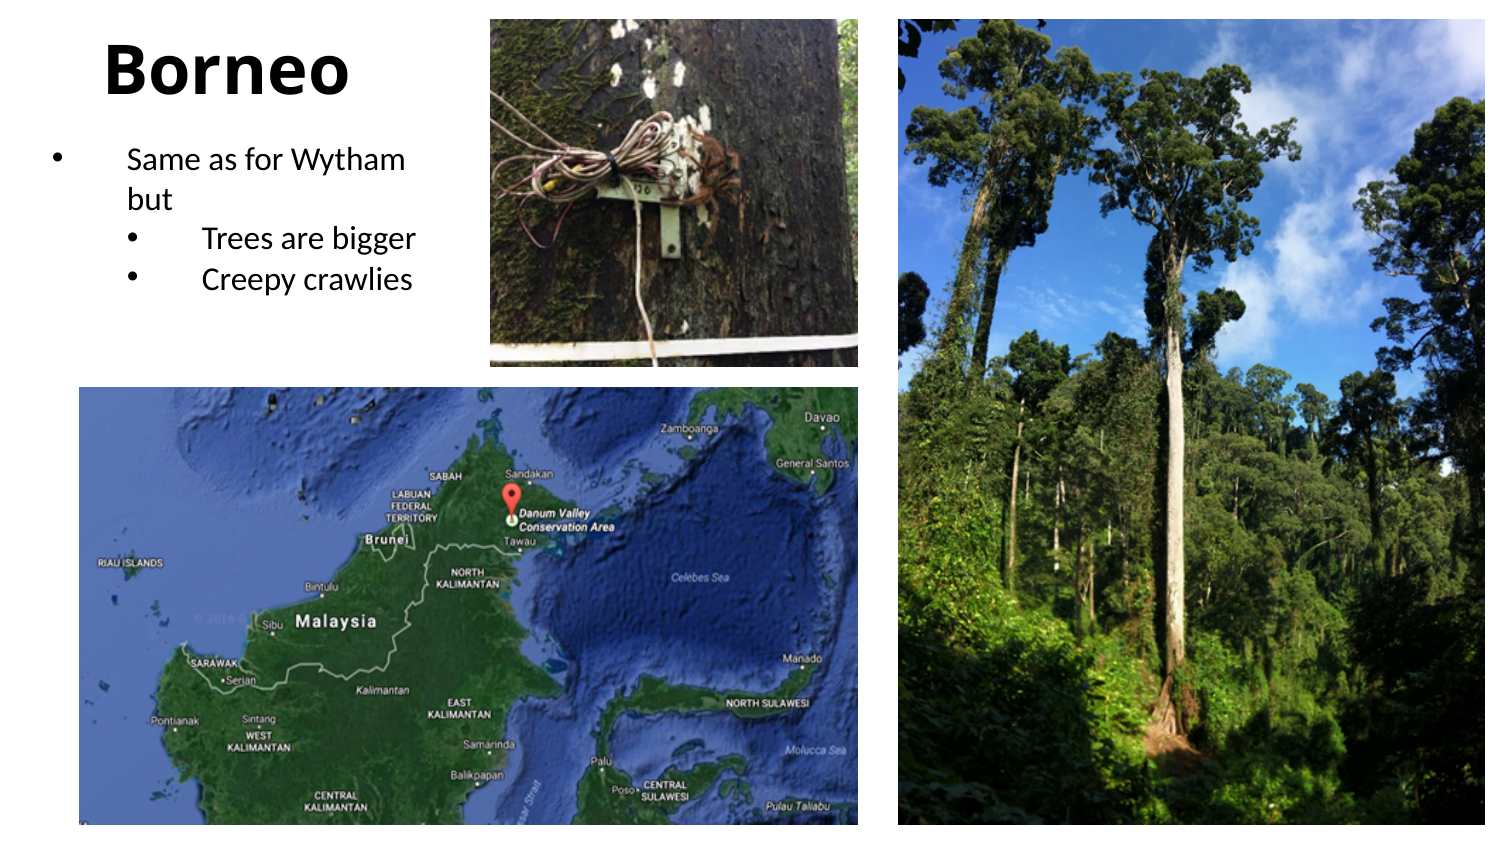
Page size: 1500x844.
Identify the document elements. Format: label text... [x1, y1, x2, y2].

picture [490, 19, 858, 367]
picture [898, 19, 1485, 825]
picture [79, 387, 858, 825]
text_box Same as for Wytham but Trees are bigger Creepy crawlies [0, 19, 470, 408]
